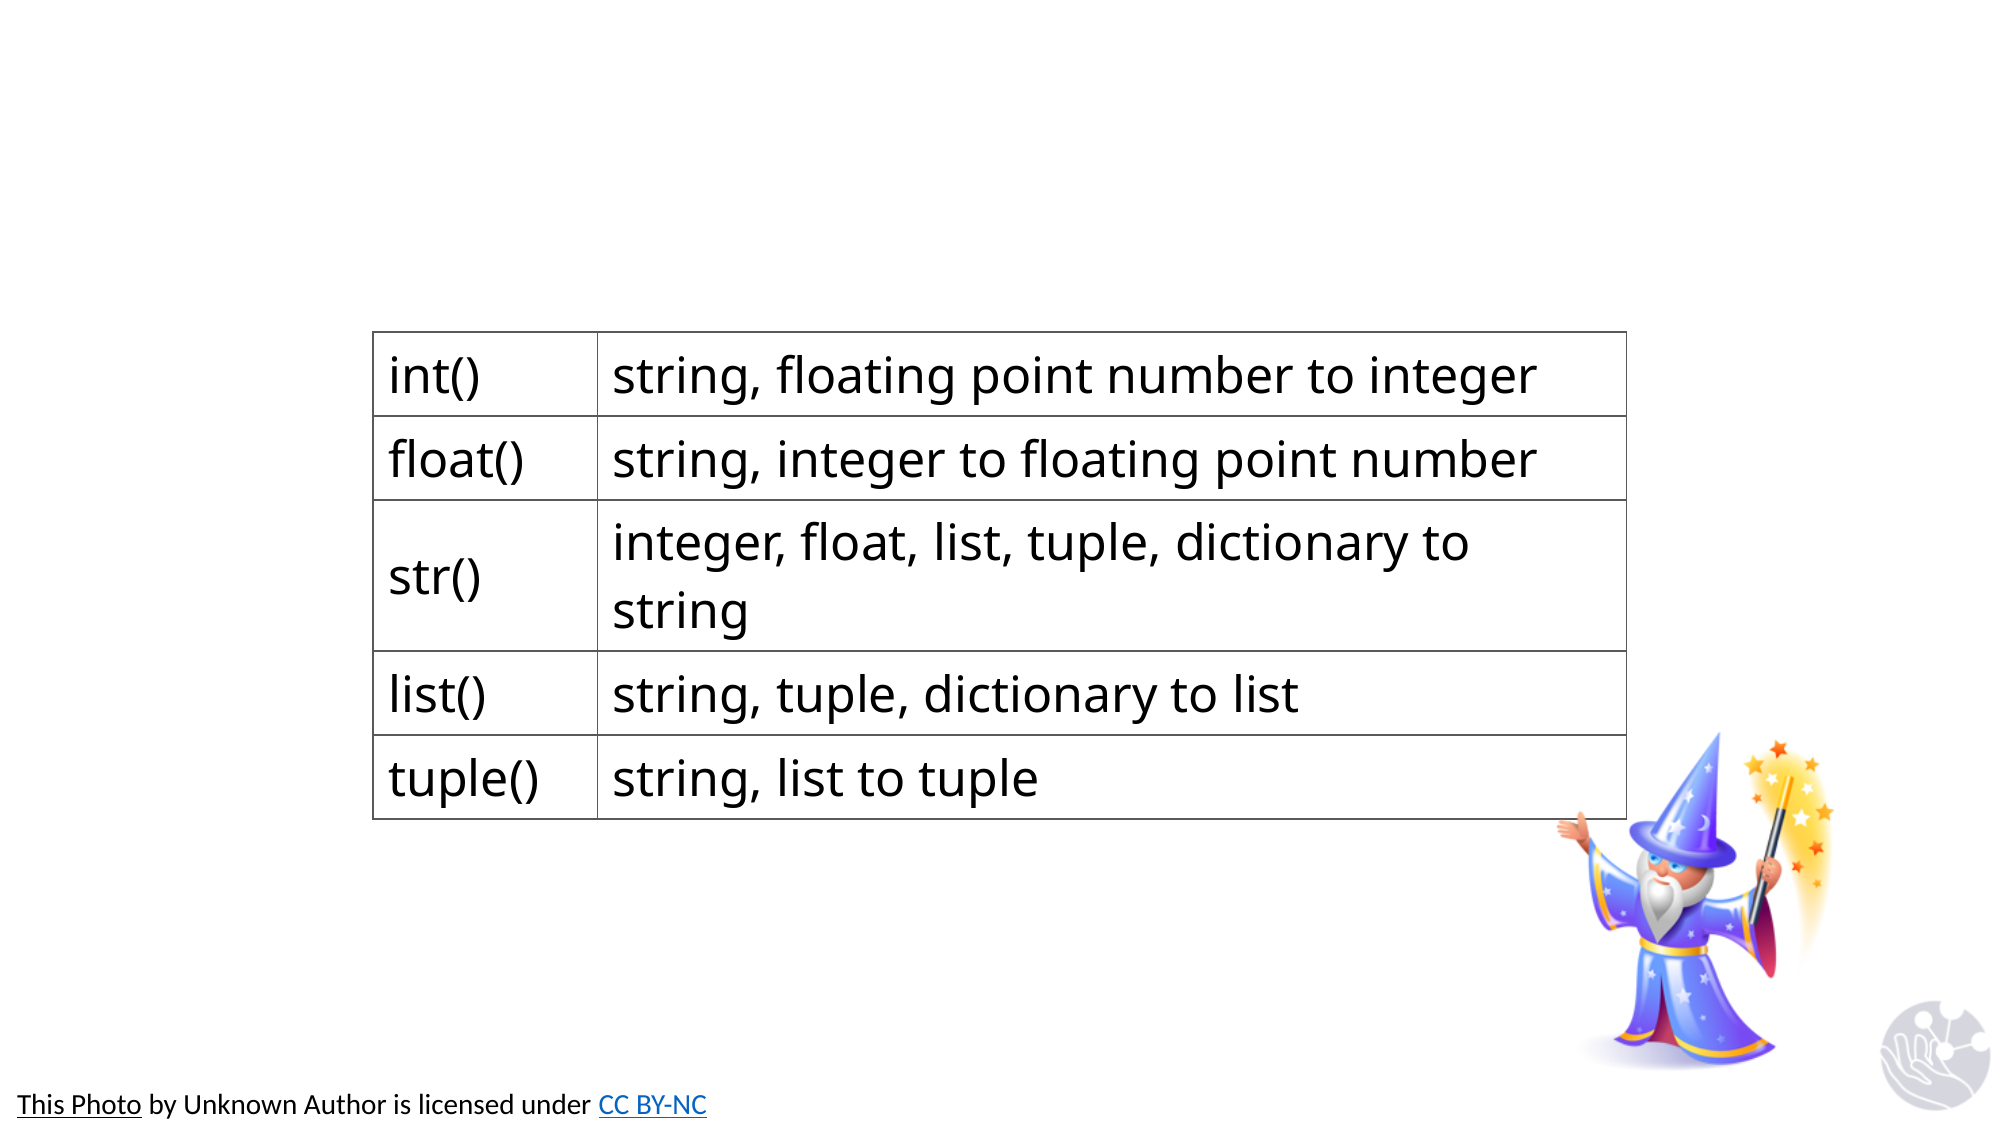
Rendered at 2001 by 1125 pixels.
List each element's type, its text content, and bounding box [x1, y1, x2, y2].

text_box This Photo by Unknown Author is licensed under CC BY-NC [2, 1077, 1394, 1125]
table_cell integer, float, list, tuple, dictionary to string [598, 501, 1626, 650]
table_cell str() [374, 501, 597, 650]
table_cell float() [374, 417, 597, 499]
picture [1519, 729, 1998, 1123]
table_cell string, list to tuple [598, 736, 1519, 818]
table_cell string, integer to floating point number [598, 417, 1626, 499]
table_header string, floating point number to integer [598, 333, 1626, 415]
table_cell list() [374, 652, 597, 734]
table_header int() [374, 333, 597, 415]
table_cell string, tuple, dictionary to list [598, 652, 1626, 734]
table_cell tuple() [374, 736, 597, 818]
